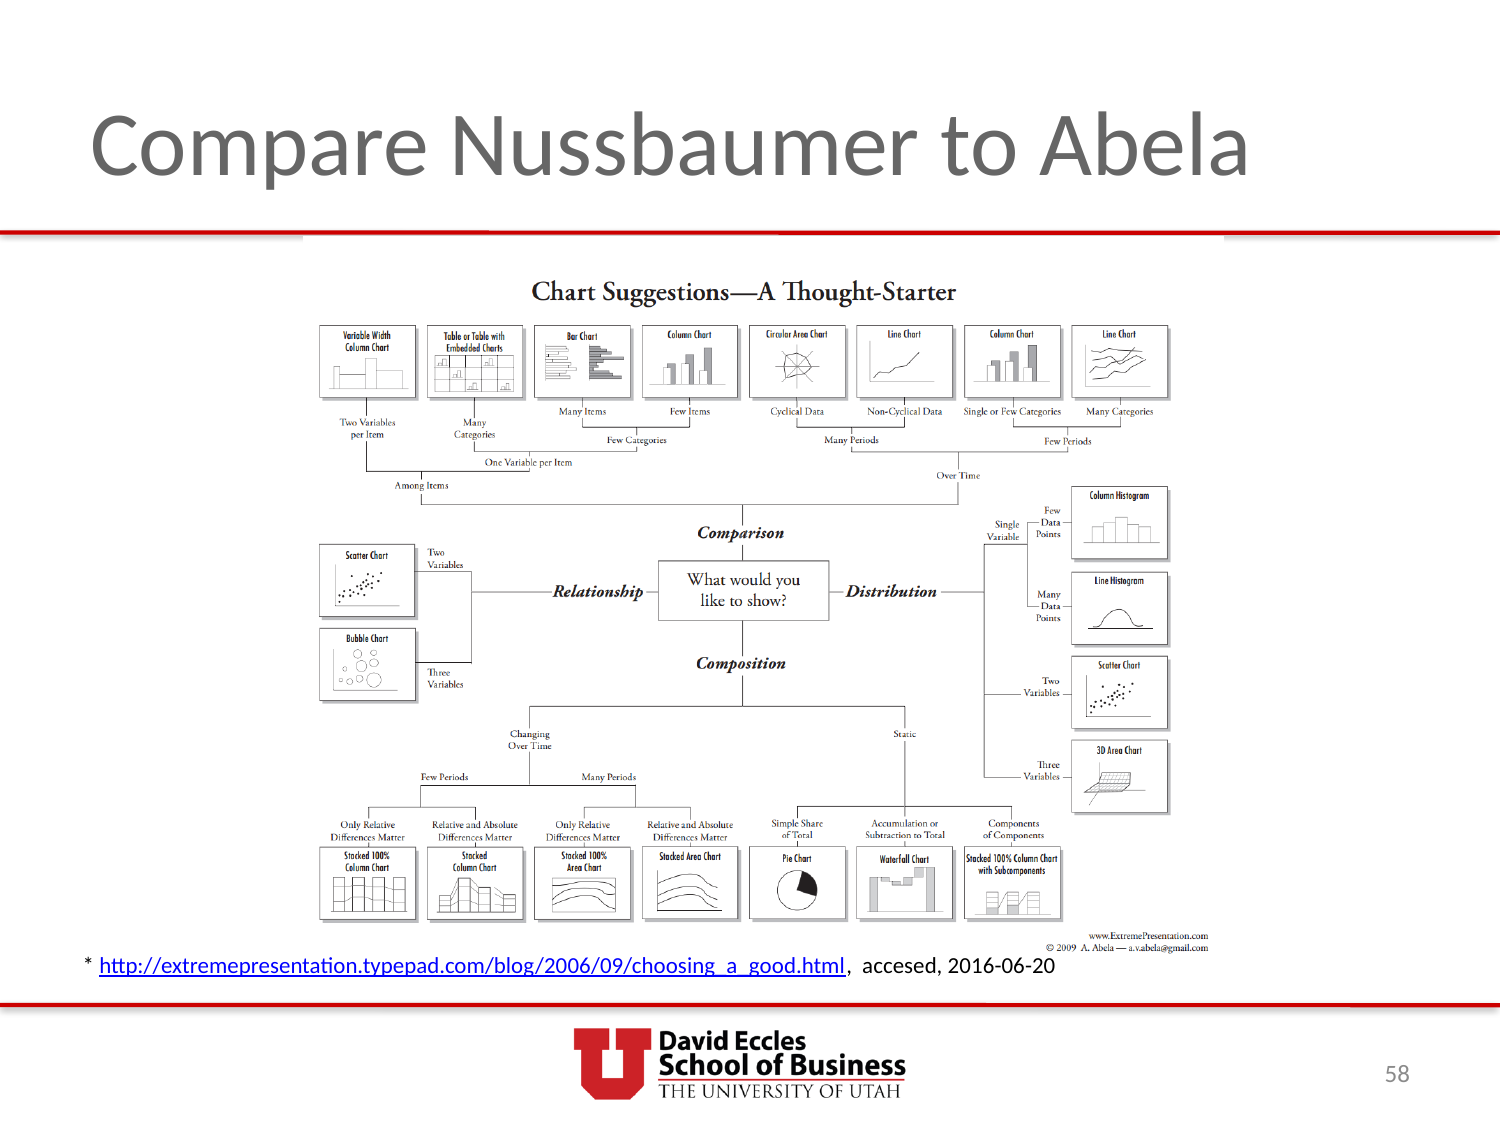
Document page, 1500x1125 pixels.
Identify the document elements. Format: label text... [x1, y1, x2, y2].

picture [573, 1026, 907, 1102]
slide_number 58 [1074, 1042, 1425, 1103]
text_box * http://extremepresentation.typepad.com/blog/2006/09/choosing_a_good.html, accesed, 2016-06-20 [67, 942, 1254, 986]
title Compare Nussbaumer to Abela [75, 45, 1425, 233]
picture [302, 236, 1224, 965]
